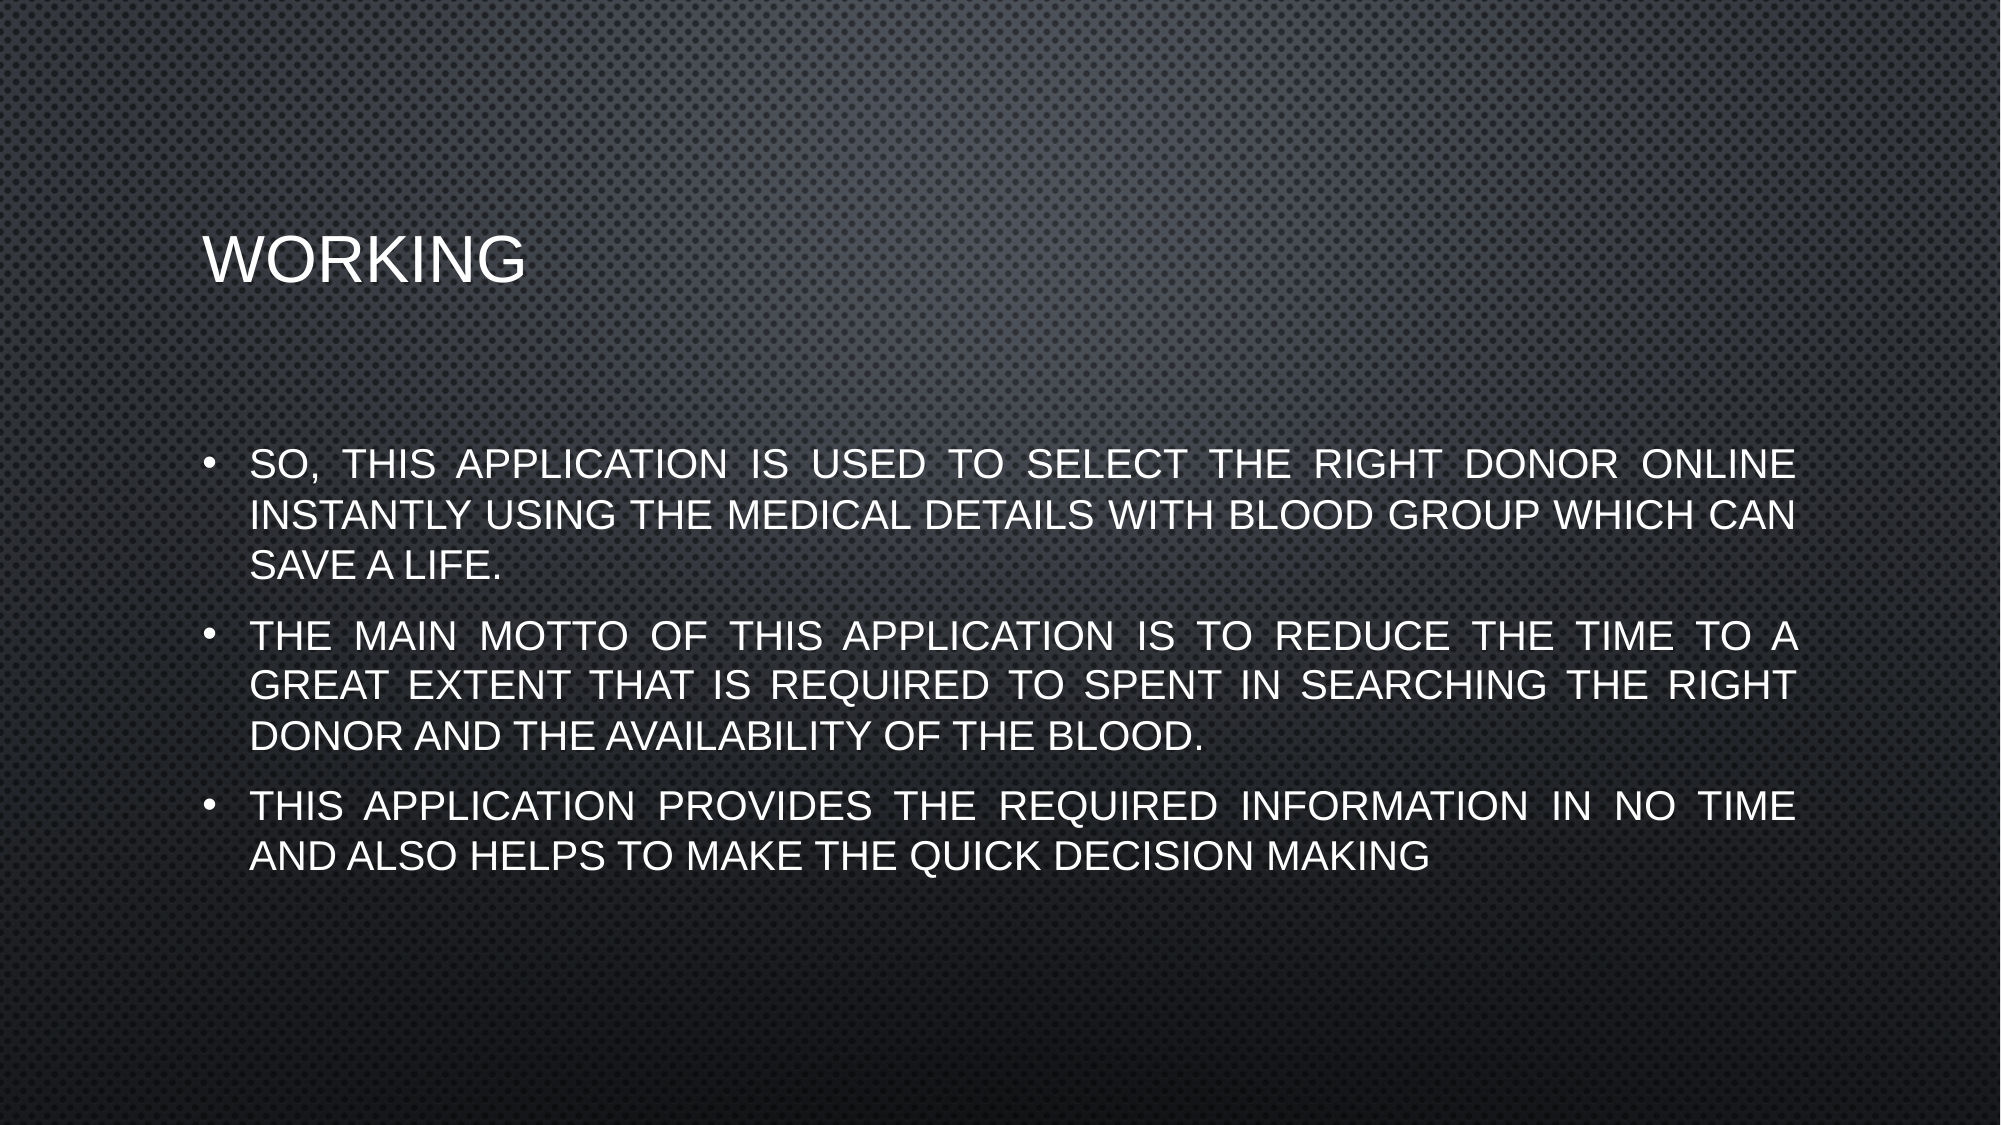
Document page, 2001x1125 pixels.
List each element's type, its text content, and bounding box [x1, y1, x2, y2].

title Working [187, 99, 1813, 413]
list So, this application is used to select the right donor online instantly using the medical details with blood group which can save a life. The main motto of this application is to reduce the time to a great extent that is required to spent in searching the right donor and the availability of the blood. This application provides the required information in no time and also helps to make the quick decision making [187, 437, 1813, 950]
